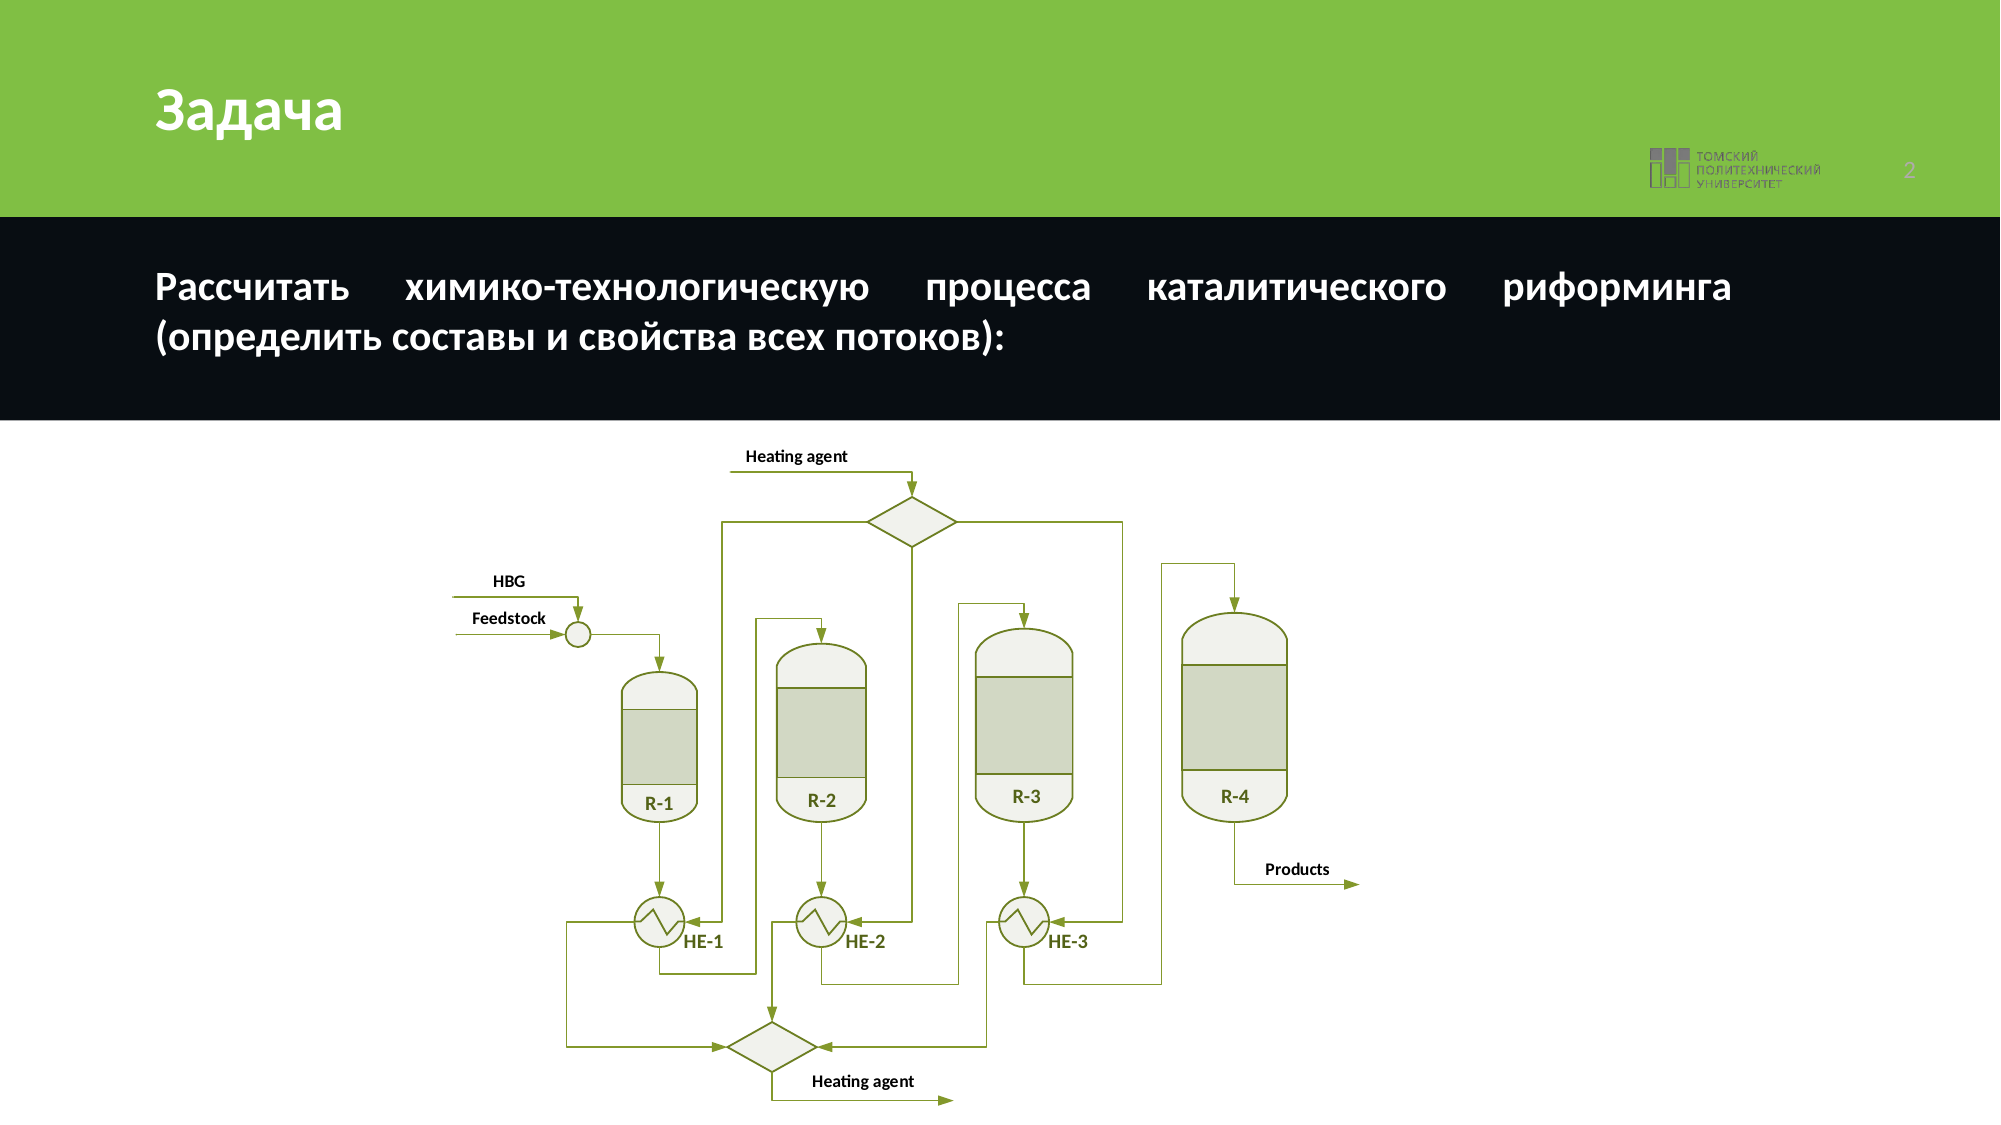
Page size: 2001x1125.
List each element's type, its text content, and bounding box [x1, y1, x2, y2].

text_box 2 [1862, 138, 1932, 199]
text_box Рассчитать химико-технологическую процесса каталитического риформинга (определить составы и свойства всех потоков): [134, 251, 1739, 366]
picture [450, 439, 1361, 1106]
title Задача [140, 45, 1361, 176]
text_box [0, 419, 2000, 1125]
text_box [0, 0, 2000, 218]
picture [1650, 148, 1820, 188]
